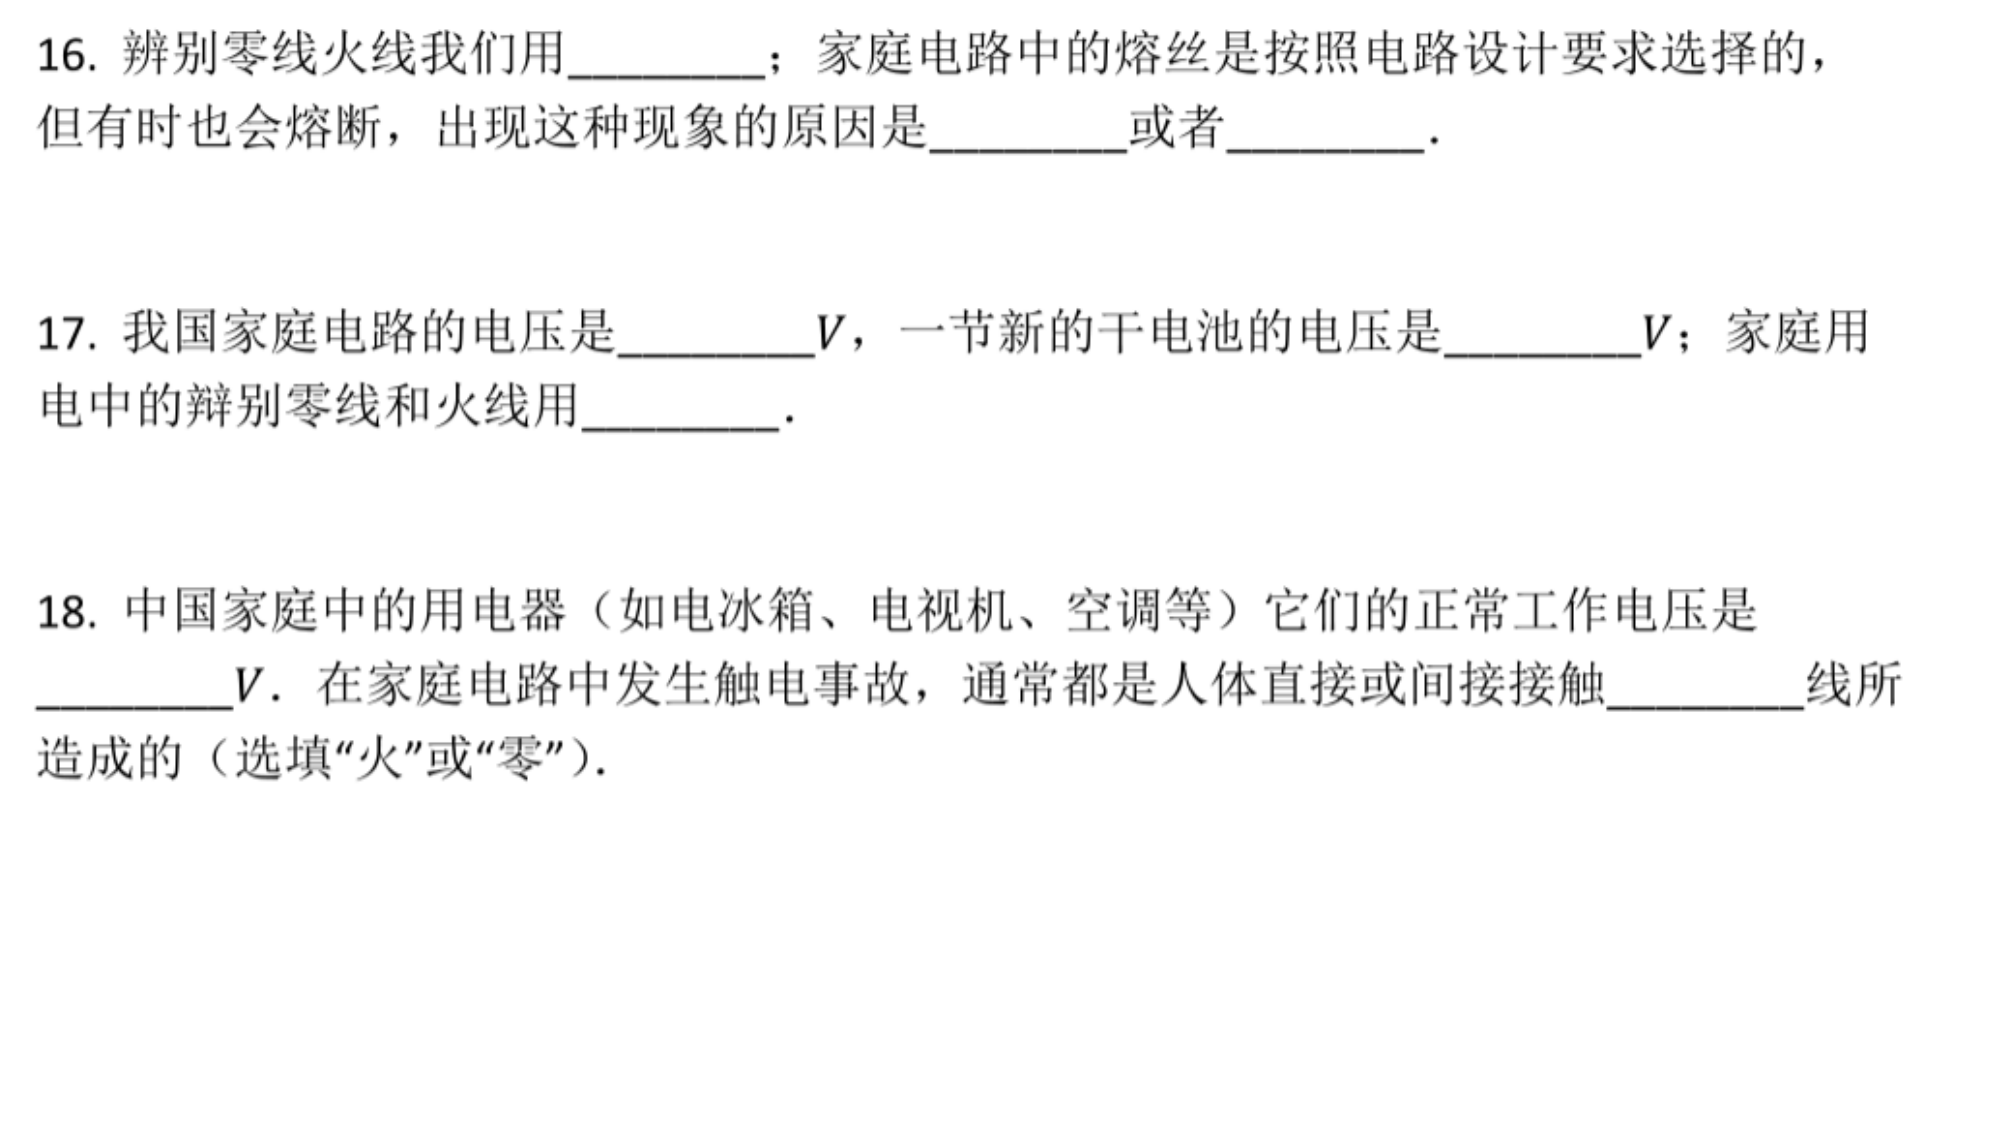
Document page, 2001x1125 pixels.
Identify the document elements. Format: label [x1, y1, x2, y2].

picture [0, 0, 1924, 832]
